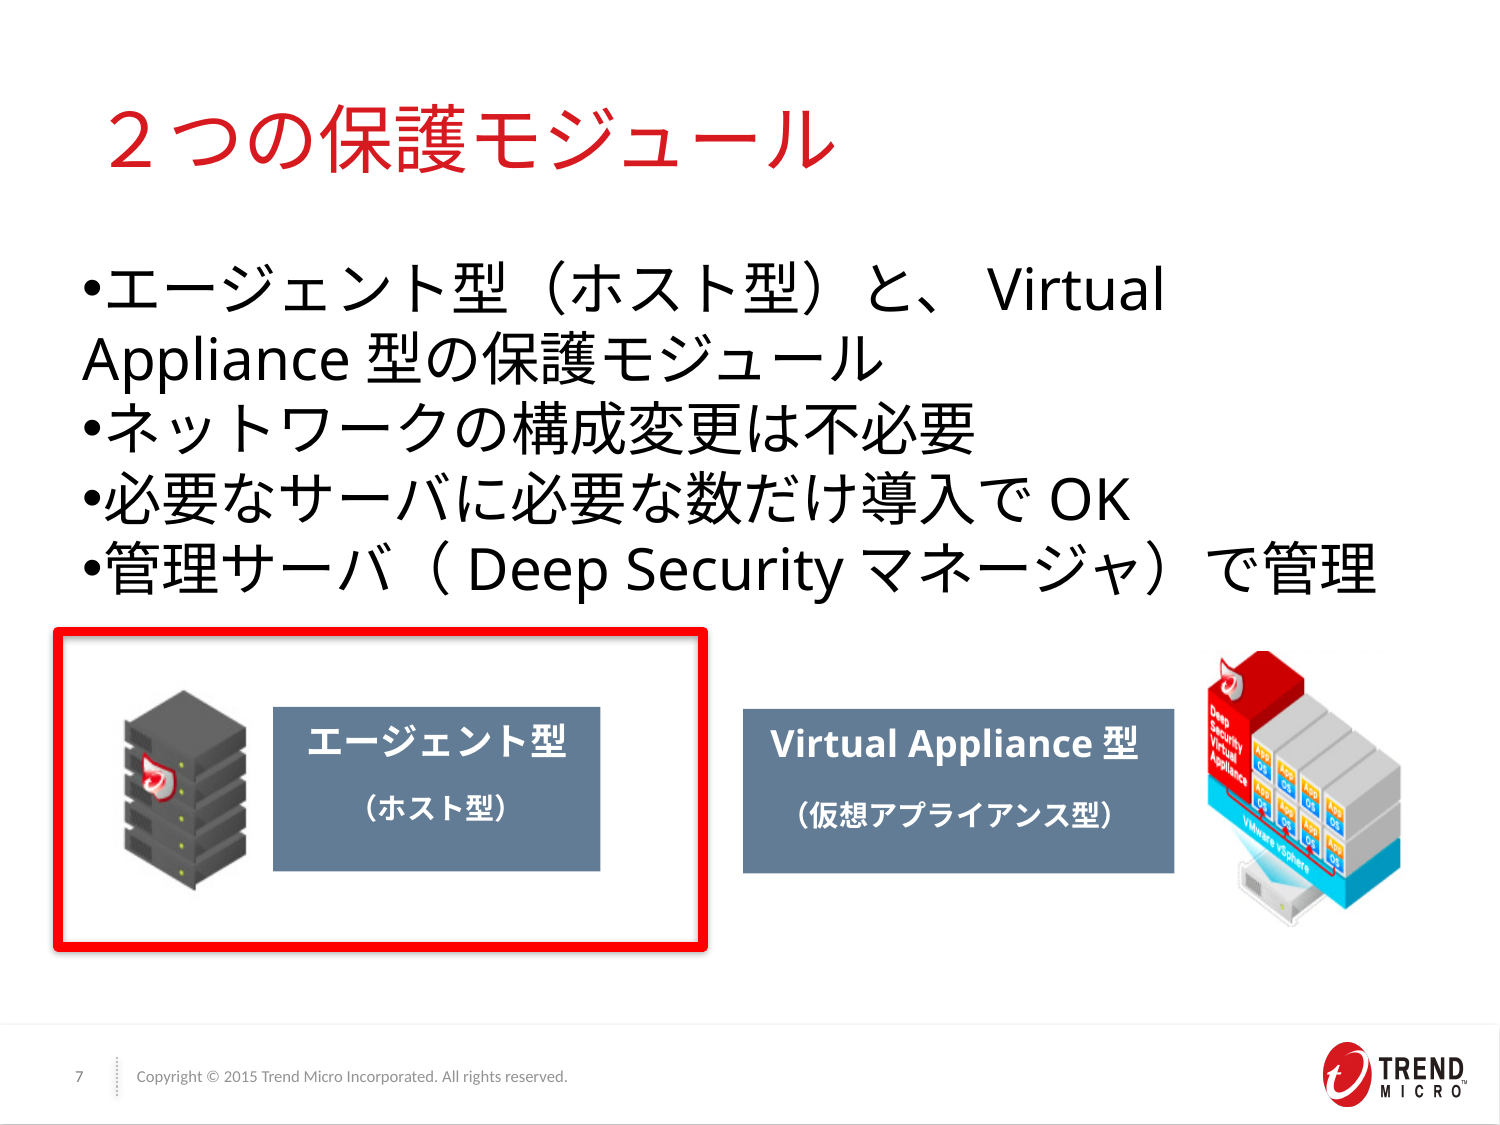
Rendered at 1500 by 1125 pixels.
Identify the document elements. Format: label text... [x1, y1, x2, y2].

list エージェント型（ホスト型）と、Virtual Appliance型の保護モジュール ネットワークの構成変更は不必要 必要なサーバに必要な数だけ導入でOK 管理サーバ（Deep Securityマネージャ）で管理 [67, 244, 1441, 841]
text_box [743, 708, 1175, 874]
text_box （仮想アプライアンス型） [765, 789, 1145, 840]
title ２つの保護モジュール [94, 81, 1407, 198]
picture [1196, 651, 1410, 928]
text_box [57, 630, 704, 948]
picture [1323, 1042, 1467, 1107]
picture [96, 673, 273, 905]
text_box Virtual Appliance型 [755, 713, 1156, 773]
